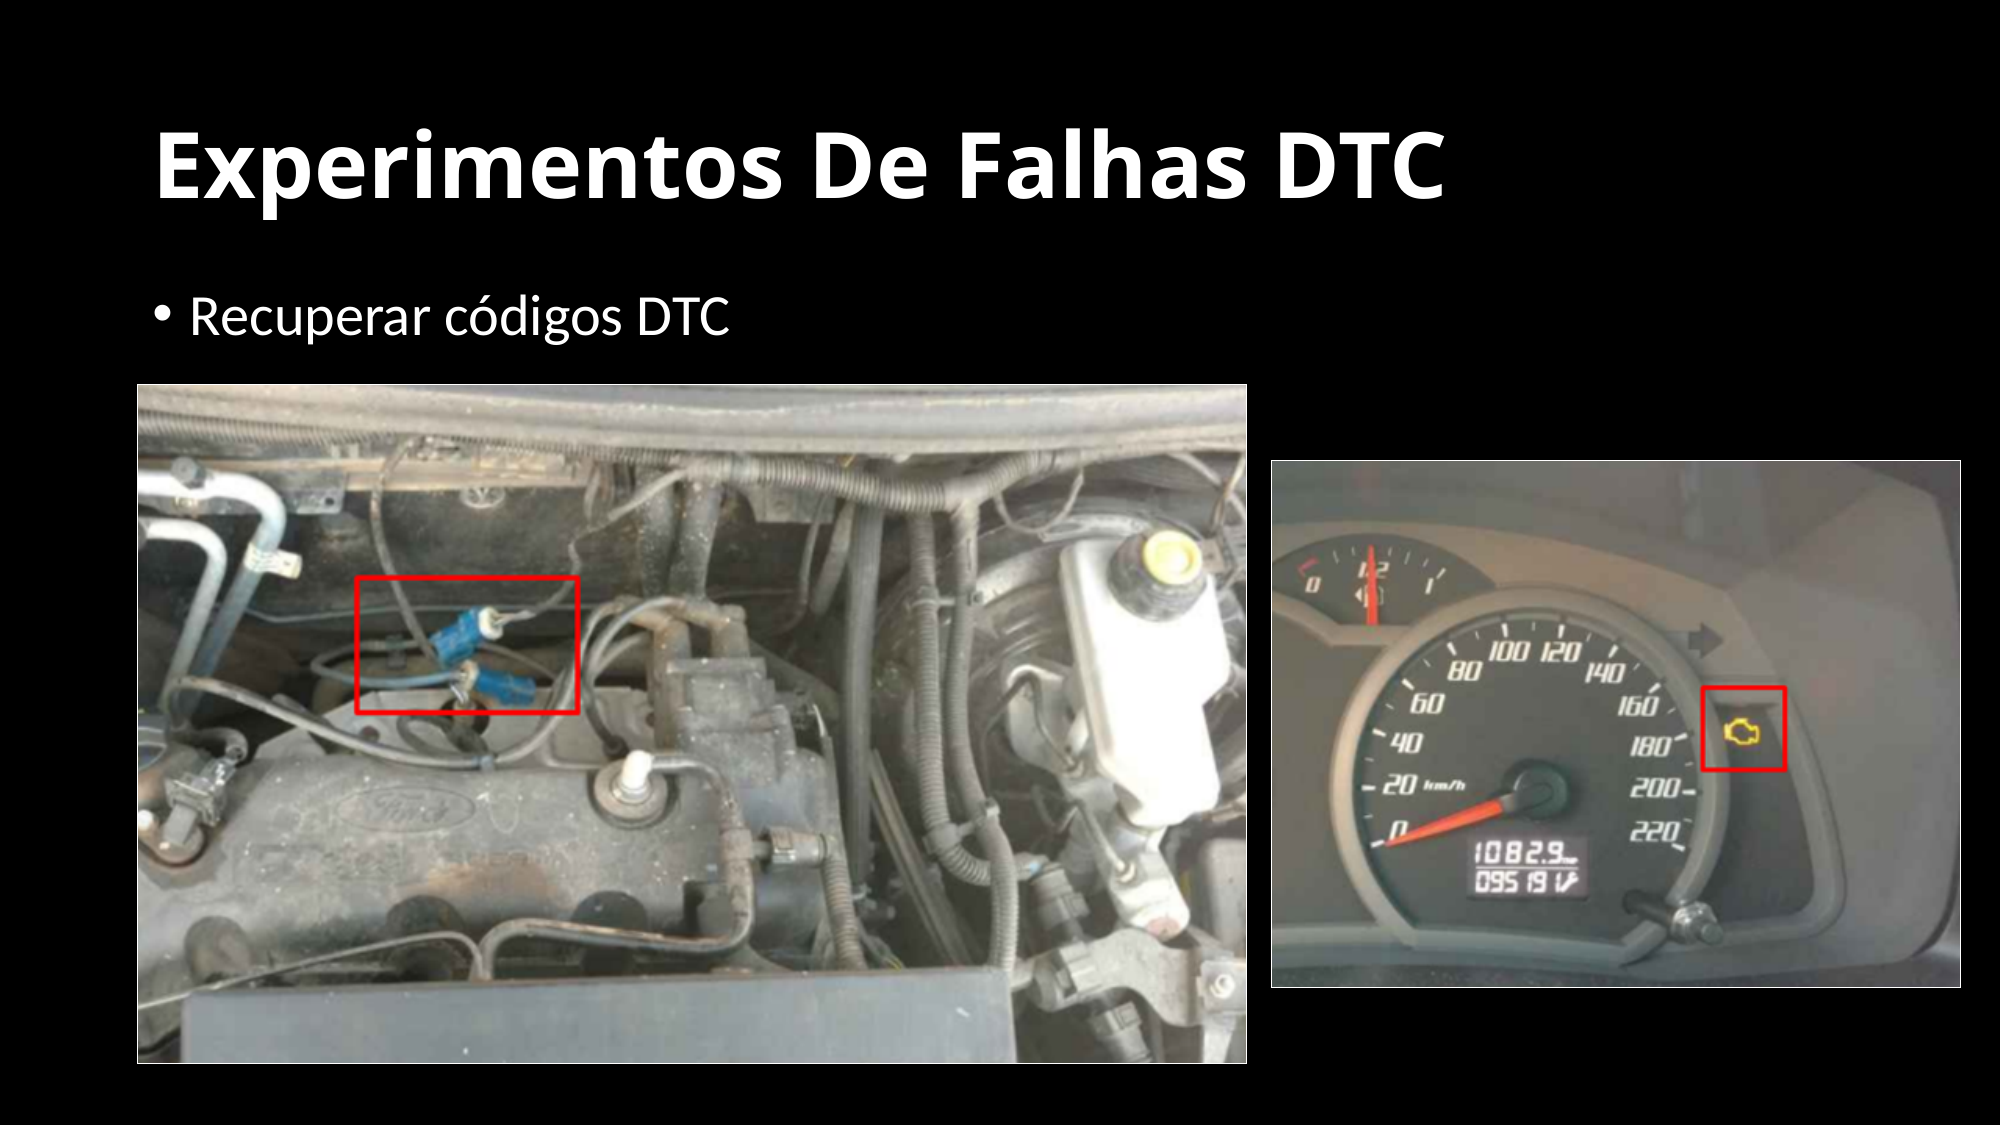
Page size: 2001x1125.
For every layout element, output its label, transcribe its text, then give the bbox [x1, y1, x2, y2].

title Experimentos De Falhas DTC [137, 59, 1863, 277]
list Recuperar códigos DTC [137, 277, 1863, 385]
picture [137, 384, 1247, 1064]
picture [1271, 460, 1961, 988]
